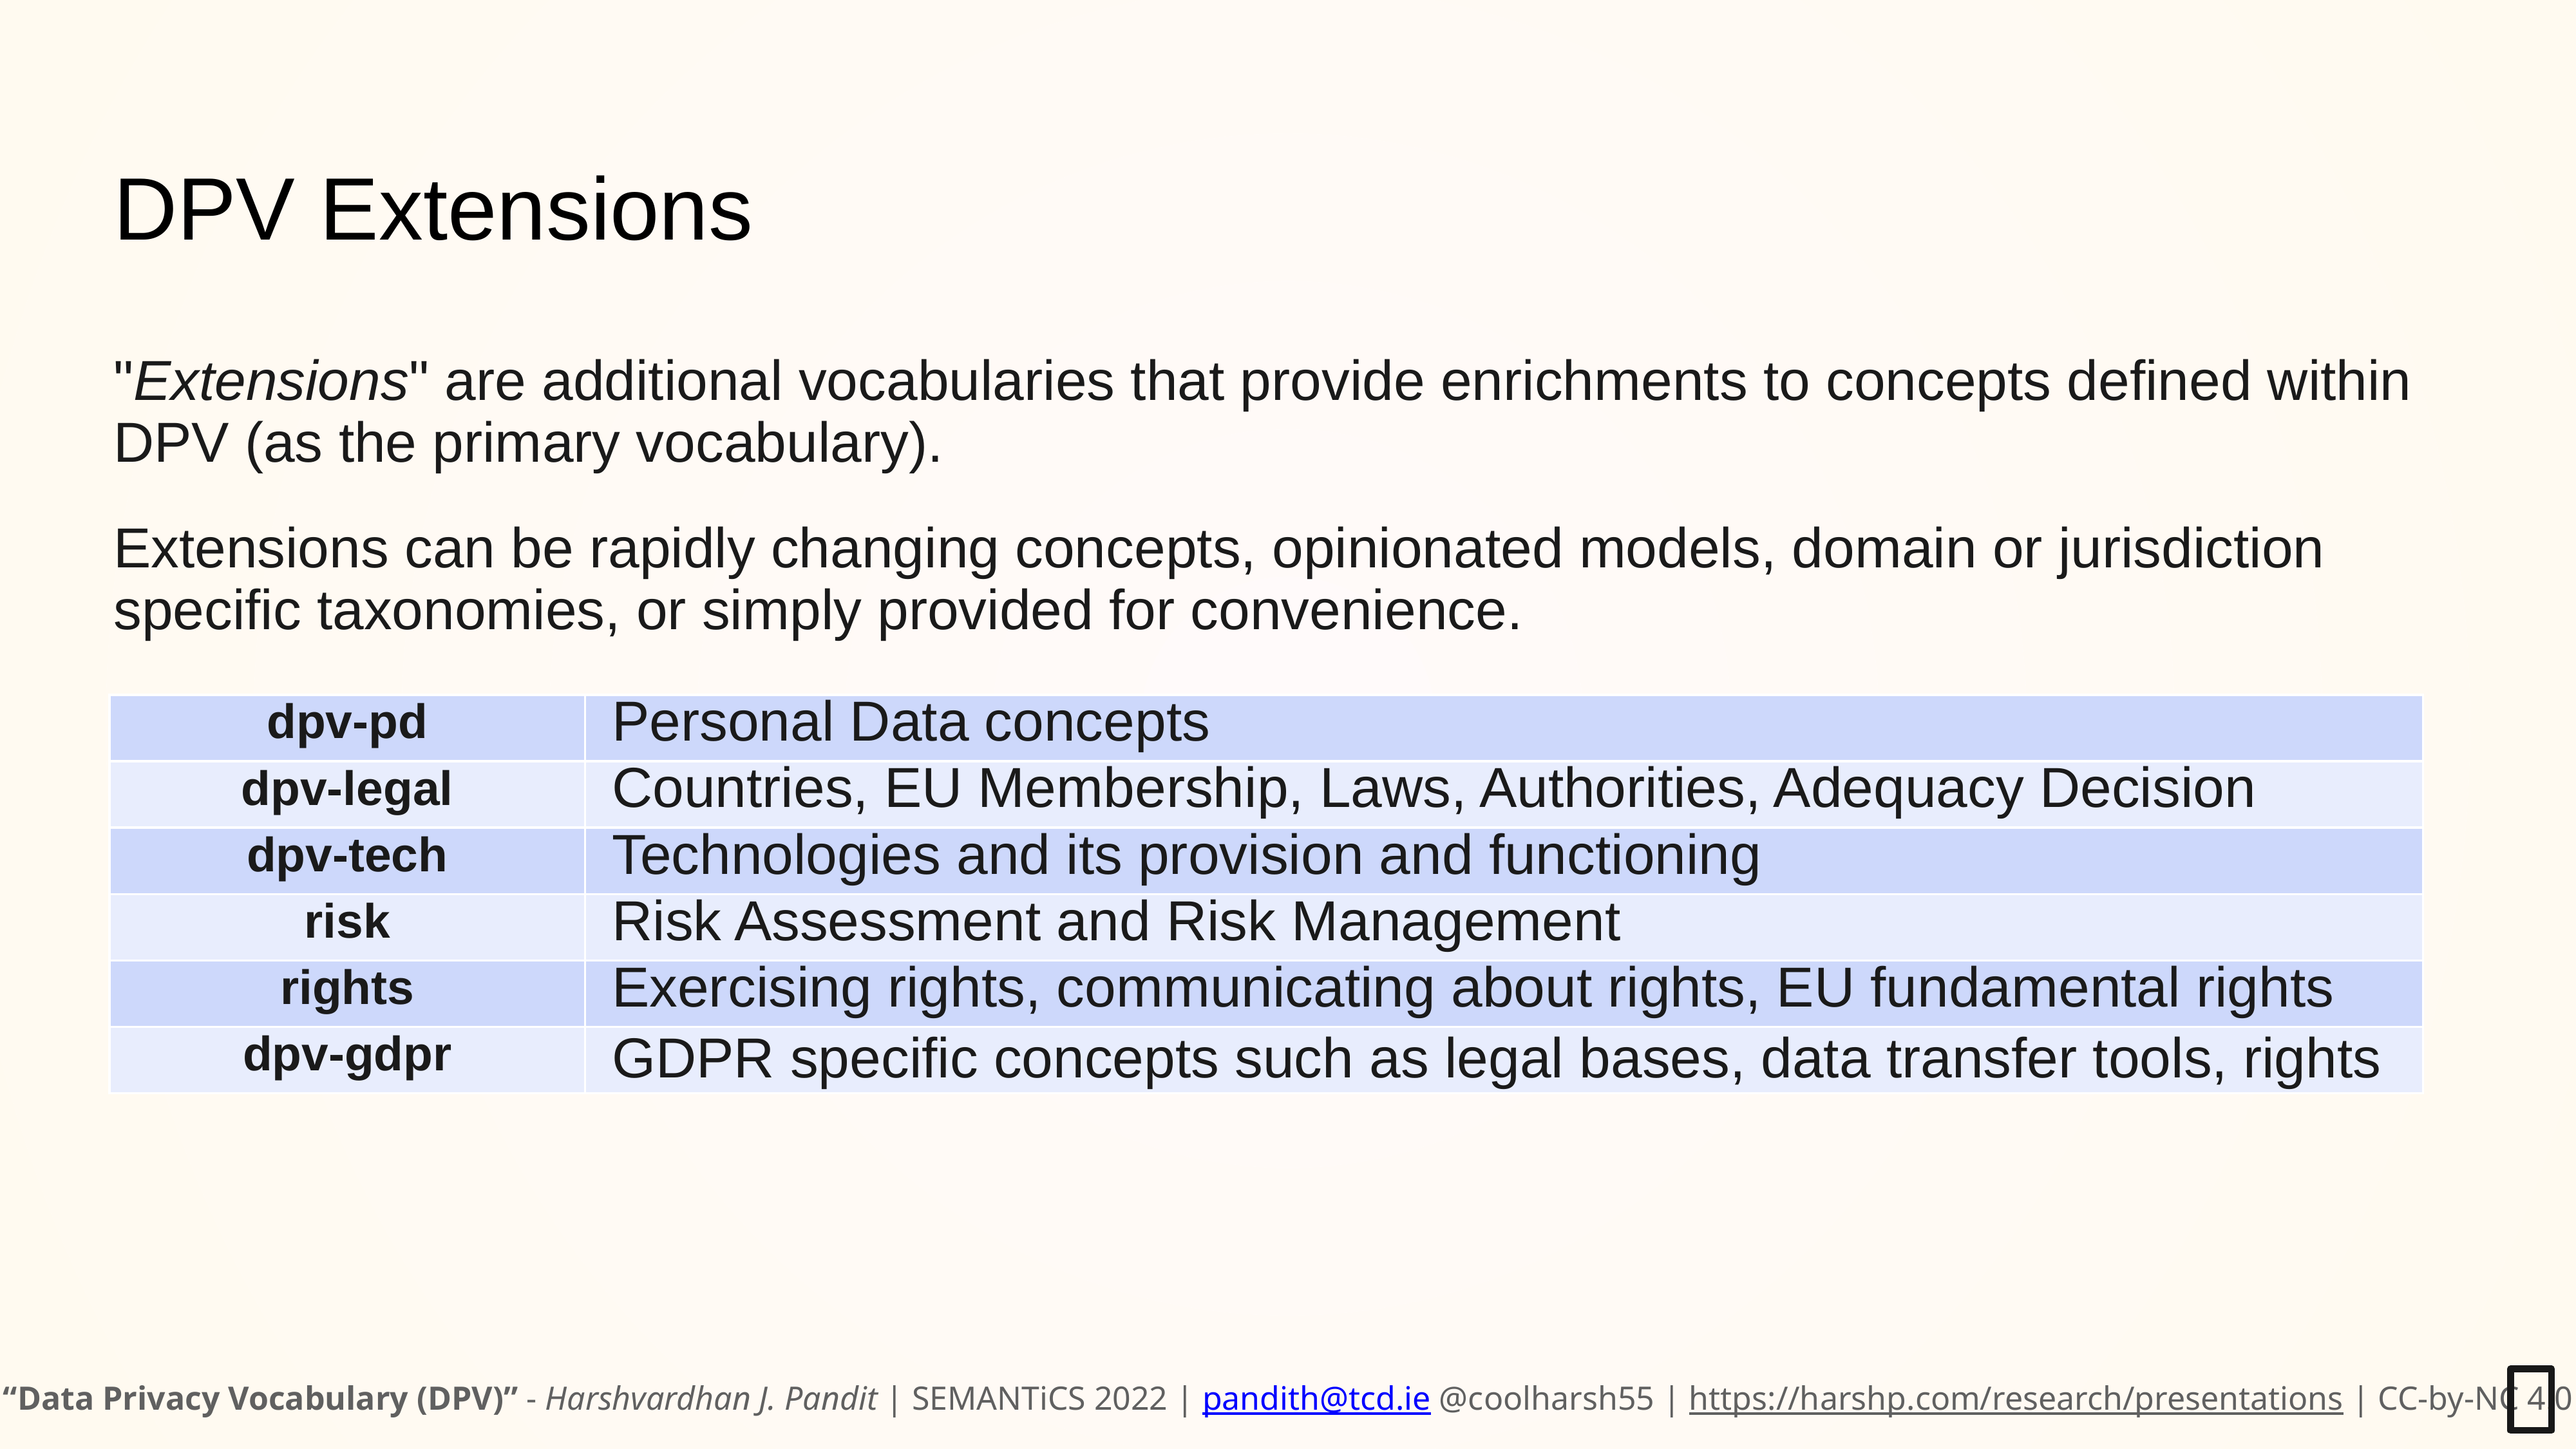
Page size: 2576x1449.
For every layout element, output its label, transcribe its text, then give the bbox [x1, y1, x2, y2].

table_cell Exercising rights, communicating about rights, EU fundamental rights [586, 961, 2422, 1026]
list "Extensions" are additional vocabularies that provide enrichments to concepts defined within DPV (as the primary vocabulary). Extensions can be rapidly changing concepts, opinionated models, domain or jurisdiction specific taxonomies, or simply provided for convenience. [86, 323, 2490, 1289]
slide_number [2507, 1365, 2555, 1434]
title DPV Extensions [86, 124, 2490, 288]
table_cell rights [111, 961, 584, 1026]
table_cell dpv-gdpr [111, 1028, 584, 1092]
table_cell risk [111, 895, 584, 960]
table_cell Risk Assessment and Risk Management [586, 895, 2422, 960]
table_cell GDPR specific concepts such as legal bases, data transfer tools, rights [586, 1028, 2422, 1092]
table_cell dpv-legal [111, 762, 584, 826]
table_cell Technologies and its provision and functioning [586, 829, 2422, 893]
table_header Personal Data concepts [586, 696, 2422, 760]
table_header dpv-pd [111, 696, 584, 760]
table_cell Countries, EU Membership, Laws, Authorities, Adequacy Decision [586, 762, 2422, 826]
table_cell dpv-tech [111, 829, 584, 893]
